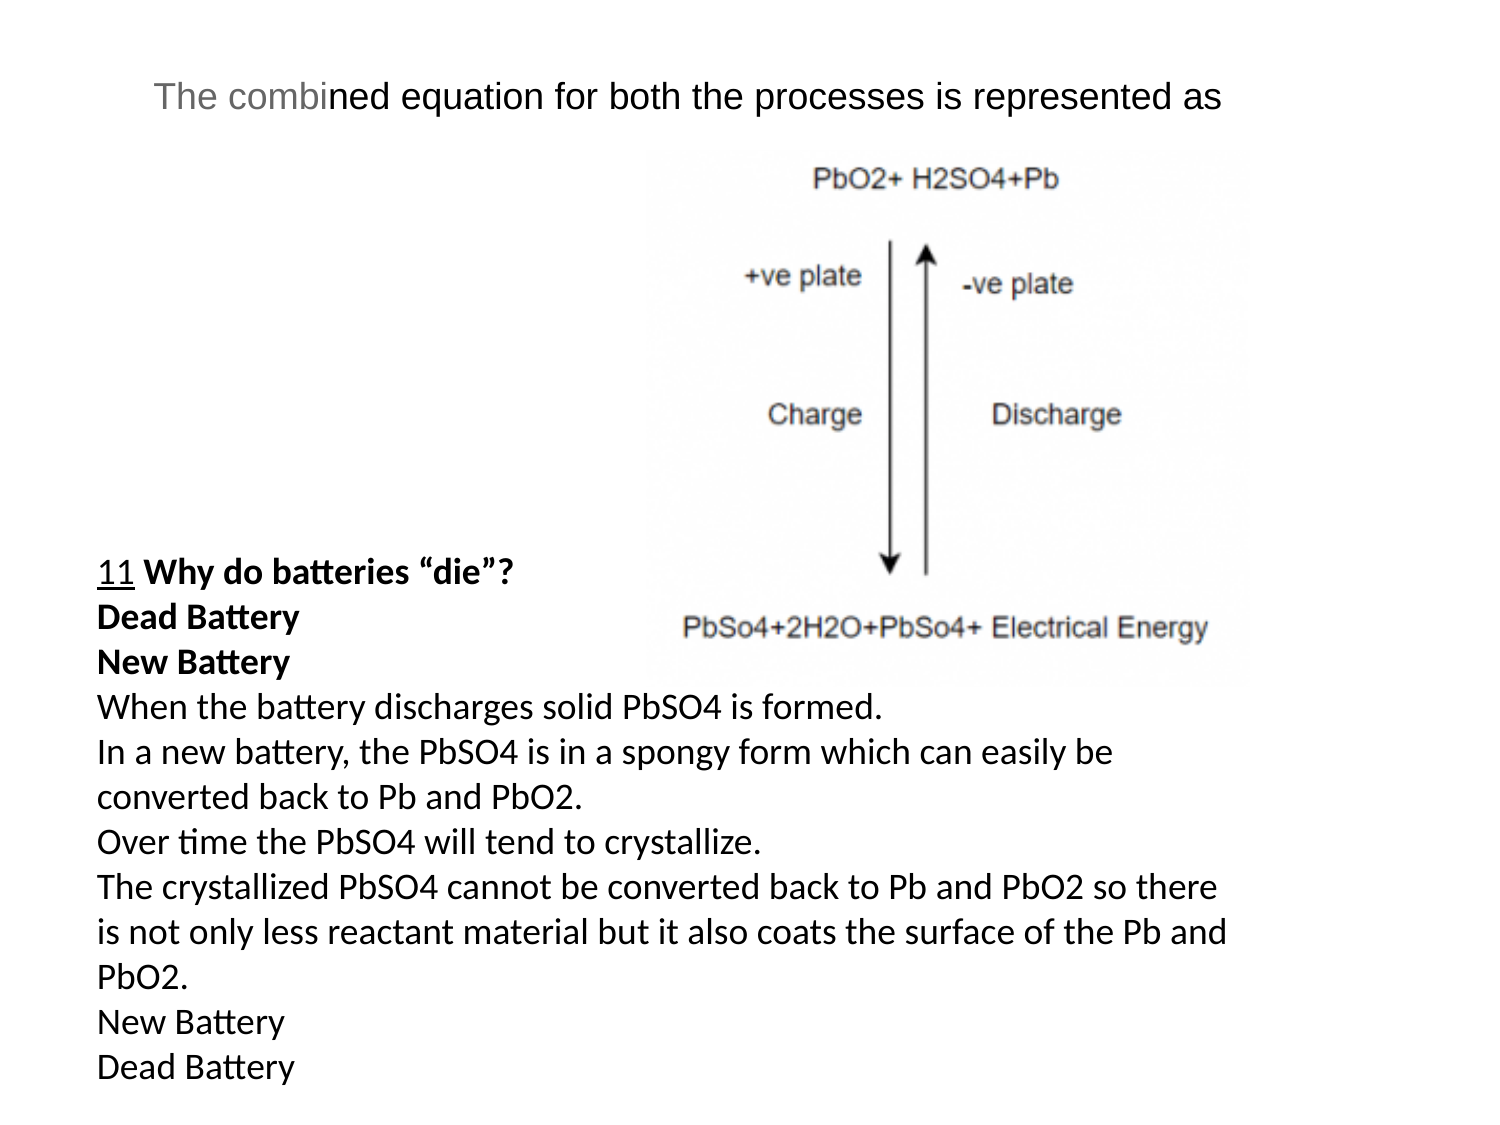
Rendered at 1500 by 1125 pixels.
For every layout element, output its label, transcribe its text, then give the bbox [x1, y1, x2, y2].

picture [645, 149, 1251, 687]
text_box 11 Why do batteries “die”? Dead Battery New Battery When the battery discharges solid PbSO4 is formed. In a new battery, the PbSO4 is in a spongy form which can easily be converted back to Pb and PbO2. Over time the PbSO4 will tend to crystallize. The crystallized PbSO4 cannot be converted back to Pb and PbO2 so there is not only less reactant material but it also coats the surface of the Pb and PbO2. New Battery Dead Battery [81, 539, 1257, 1095]
text_box The combined equation for both the processes is represented as [138, 64, 1250, 125]
